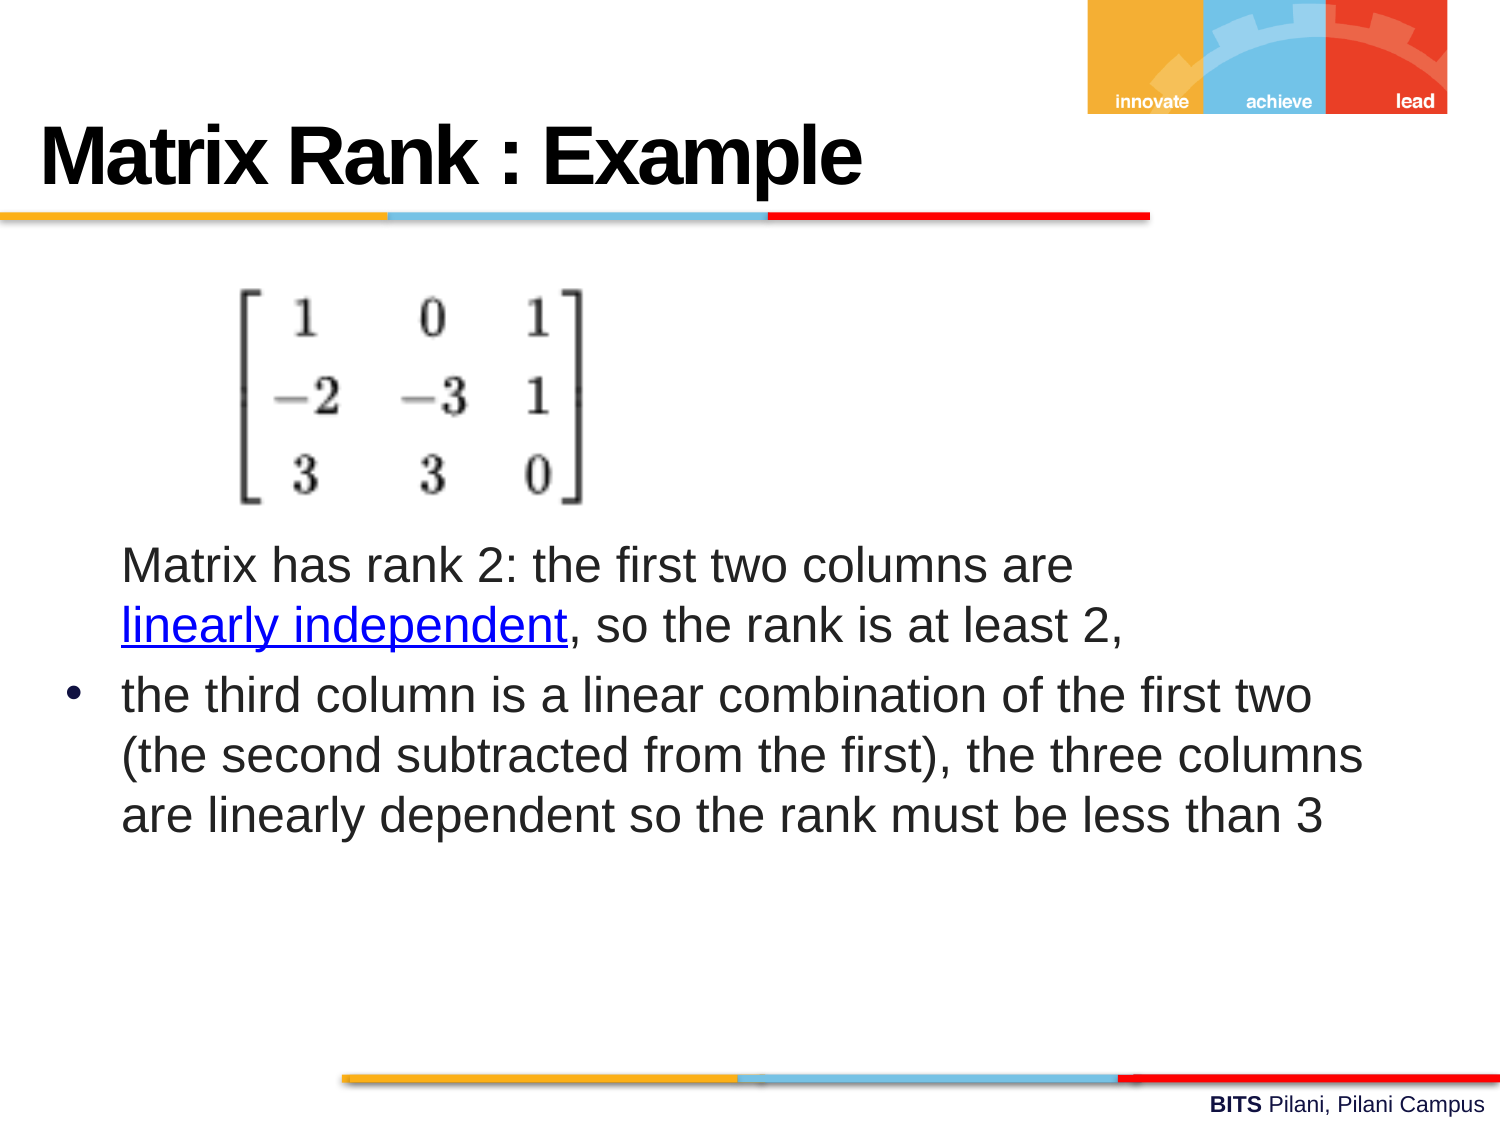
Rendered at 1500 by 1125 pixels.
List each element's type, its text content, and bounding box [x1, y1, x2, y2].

picture [1087, 0, 1448, 114]
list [224, 287, 601, 509]
list Matrix has rank 2: the first two columns are linearly independent, so the rank is at least 2, the third column is a linear combination of the first two (the second subtracted from the first), the three columns are linearly dependent so the rank must be less than 3 [49, 244, 1401, 988]
text_box Matrix Rank : Example [24, 57, 1375, 245]
